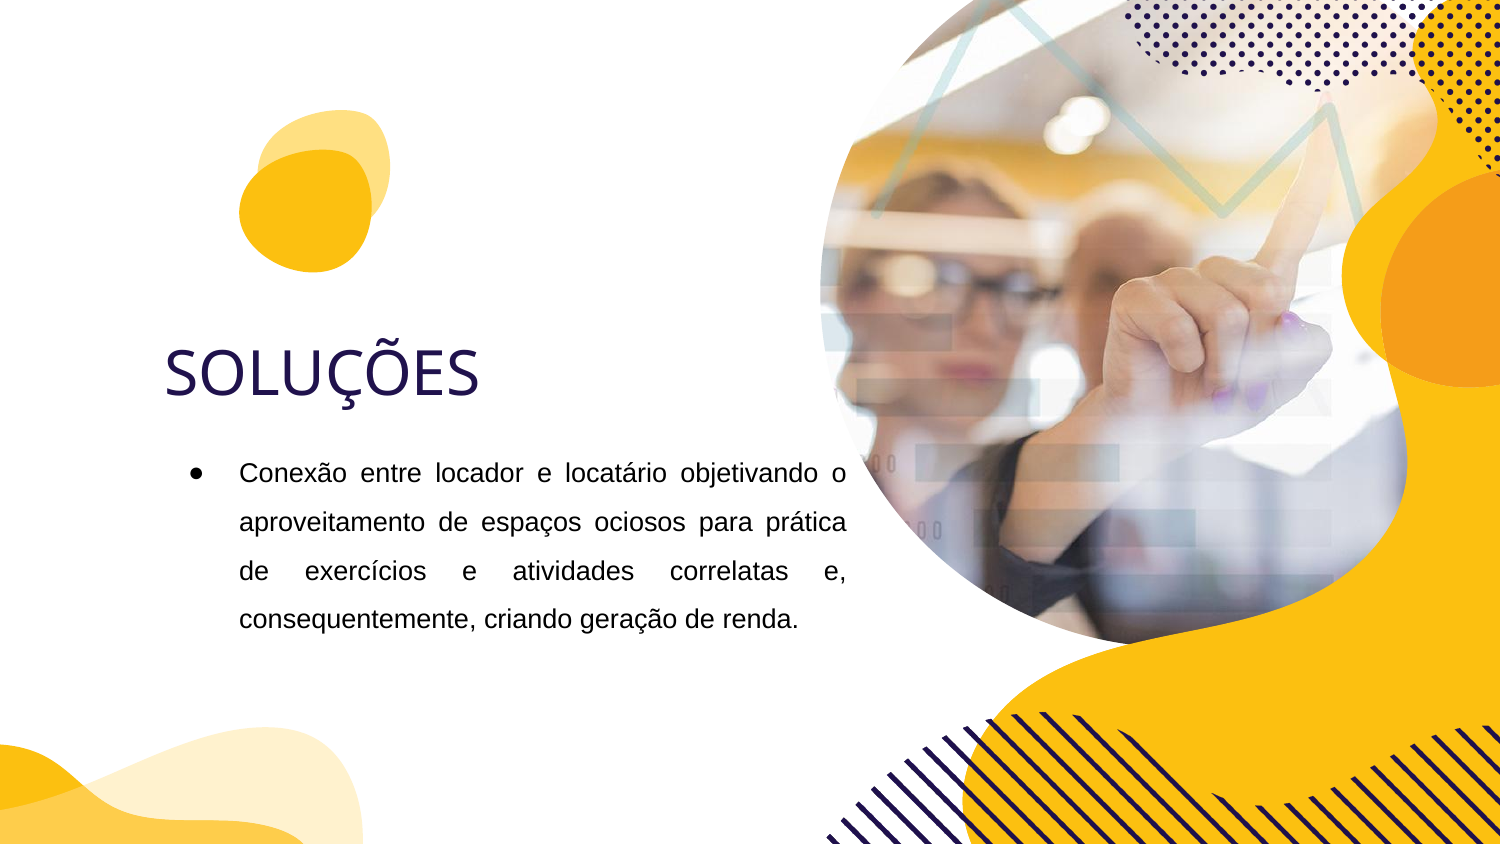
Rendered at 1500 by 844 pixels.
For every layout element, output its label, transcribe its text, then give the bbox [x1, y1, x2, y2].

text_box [662, 0, 1500, 844]
title SOLUÇÕES [149, 272, 657, 423]
subtitle Conexão entre locador e locatário objetivando o aproveitamento de espaços ociosos para prática de exercícios e atividades correlatas e, consequentemente, criando geração de renda. [149, 424, 657, 725]
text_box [238, 101, 391, 289]
